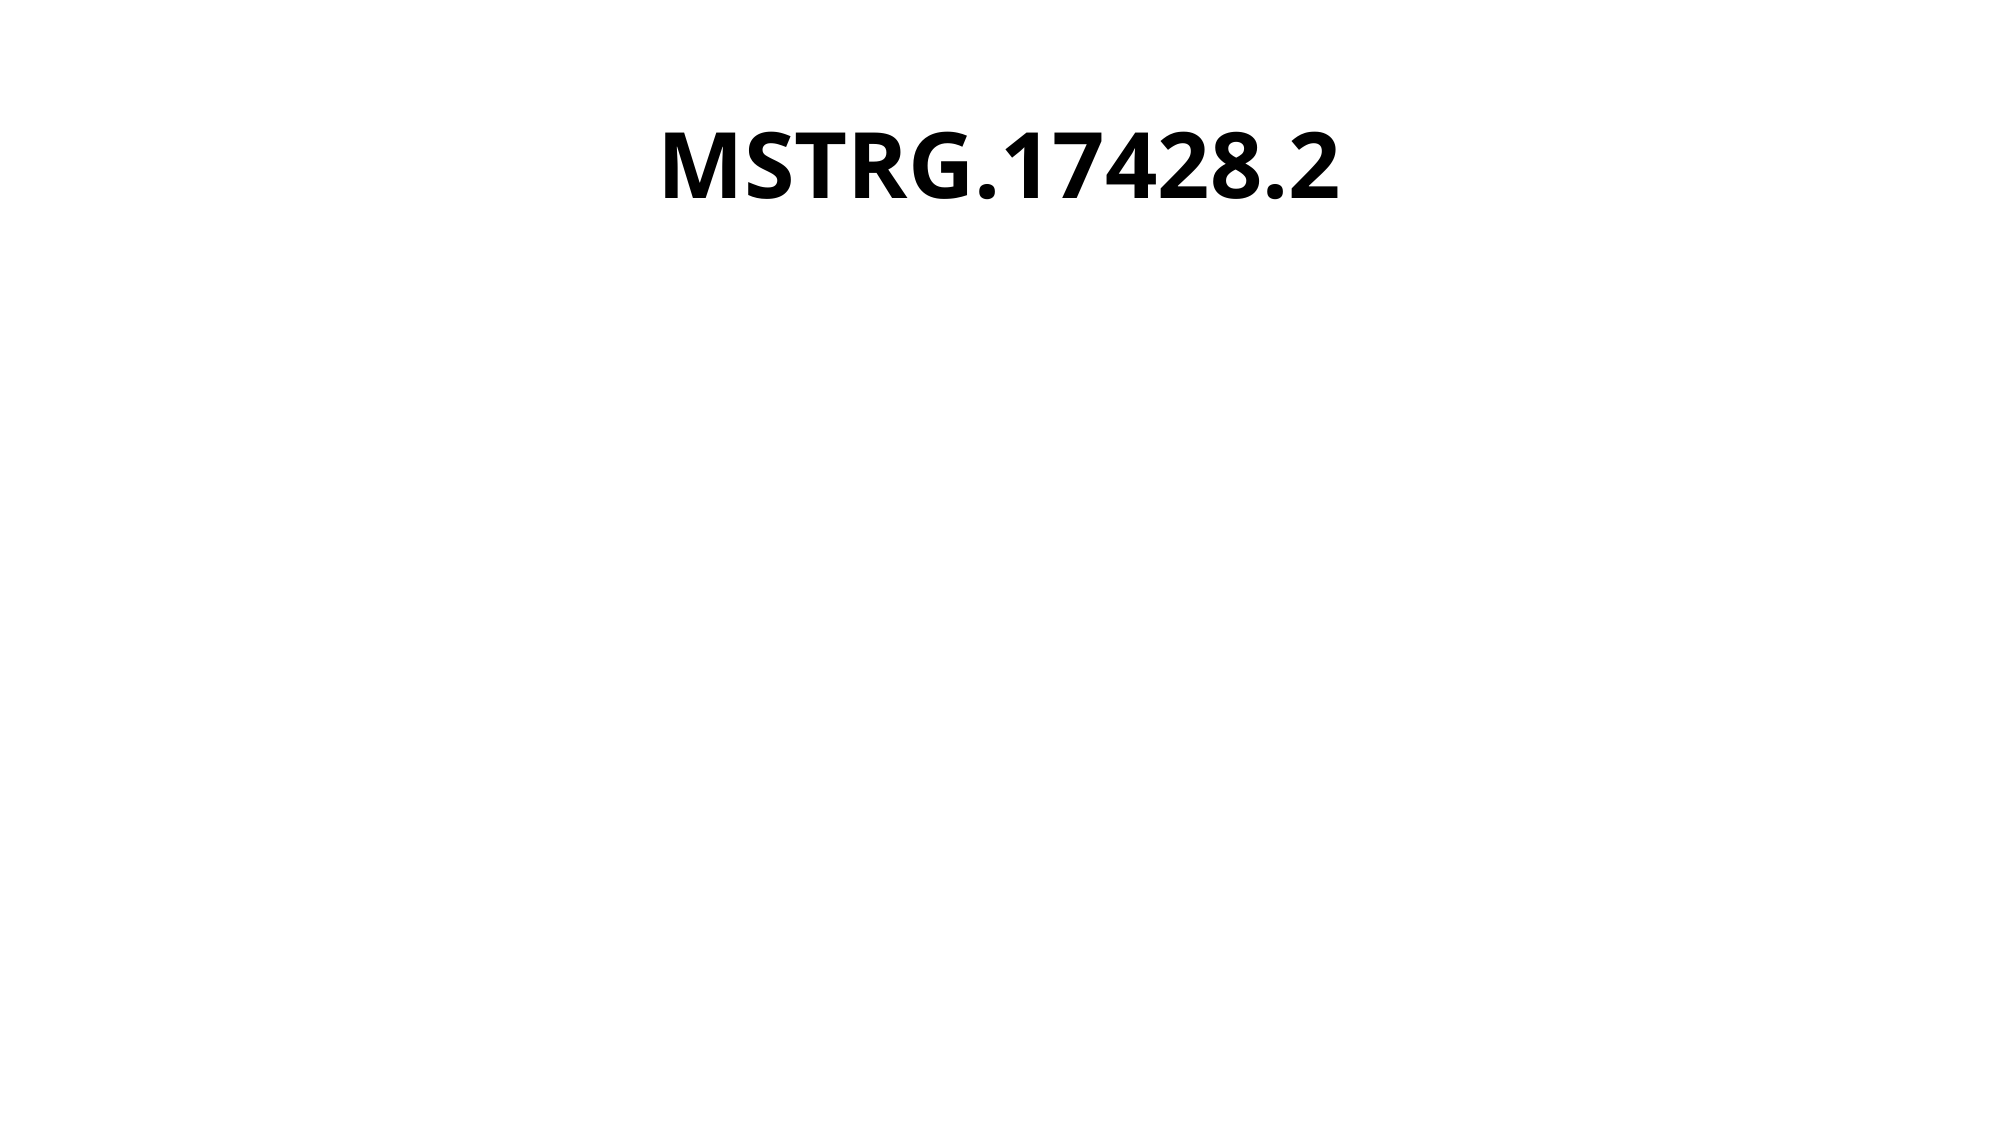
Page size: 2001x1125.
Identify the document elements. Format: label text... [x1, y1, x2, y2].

title MSTRG.17428.2 [137, 59, 1863, 278]
